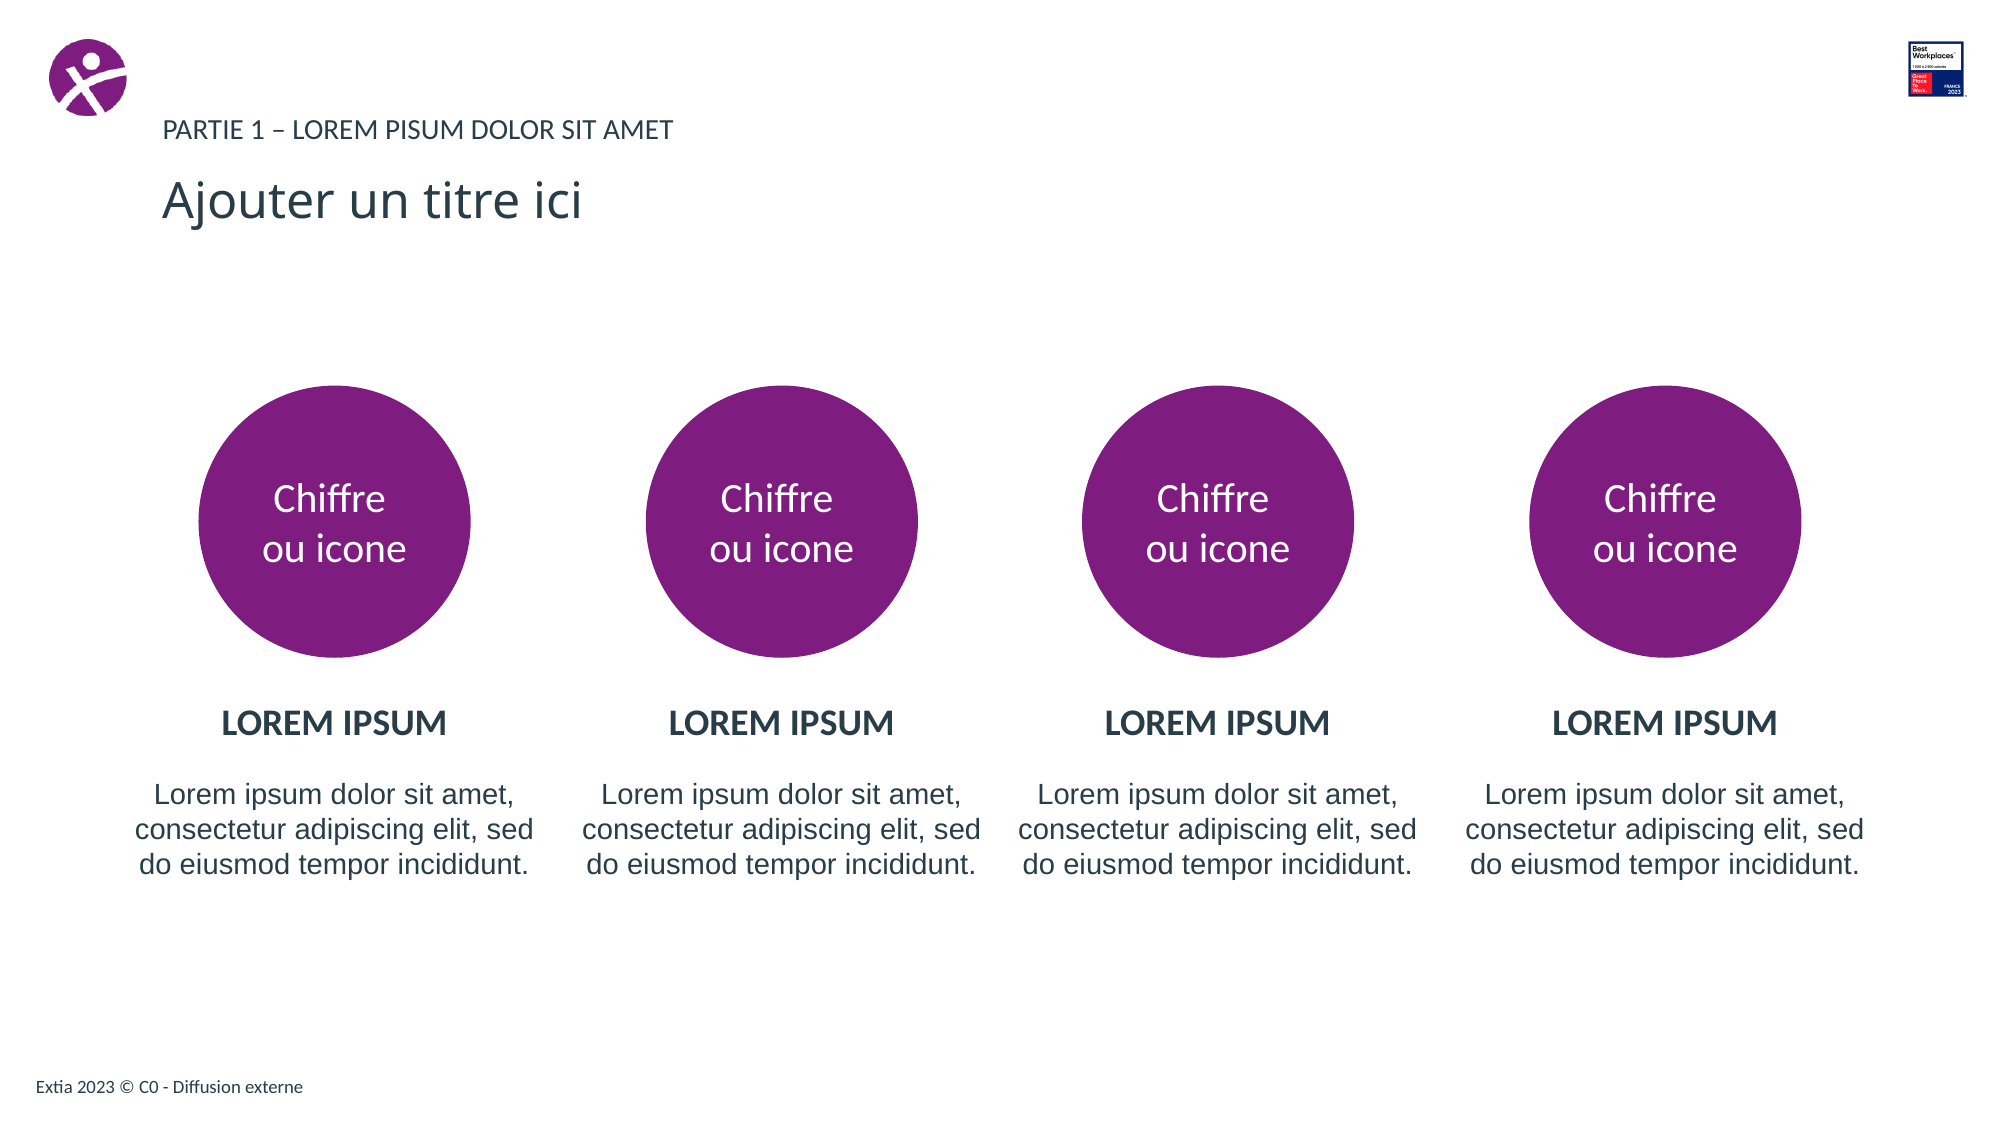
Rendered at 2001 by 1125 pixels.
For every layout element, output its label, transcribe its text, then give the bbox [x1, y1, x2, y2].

title Ajouter un titre ici [155, 167, 1141, 234]
text_box LOREM IPSUM [1026, 690, 1411, 751]
text_box [1082, 385, 1355, 658]
text_box LOREM IPSUM [1473, 690, 1858, 751]
text_box Chiffre ou icone [678, 463, 886, 579]
text_box Lorem ipsum dolor sit amet, consectetur adipiscing elit, sed do eiusmod tempor incididunt. [995, 767, 1441, 888]
picture [49, 39, 127, 116]
text_box Extia 2023 © C0 - Diffusion externe [20, 1066, 350, 1105]
text_box Chiffre ou icone [1561, 463, 1769, 579]
text_box PARTIE 1 – LOREM PISUM DOLOR SIT AMET [155, 107, 1141, 156]
text_box LOREM IPSUM [589, 690, 974, 751]
text_box [645, 385, 918, 658]
picture [1904, 37, 1968, 101]
text_box Lorem ipsum dolor sit amet, consectetur adipiscing elit, sed do eiusmod tempor incididunt. [111, 767, 558, 888]
text_box LOREM IPSUM [142, 690, 527, 751]
text_box Chiffre ou icone [1114, 463, 1322, 579]
text_box [1529, 385, 1802, 658]
text_box Lorem ipsum dolor sit amet, consectetur adipiscing elit, sed do eiusmod tempor incididunt. [558, 767, 995, 888]
text_box [198, 385, 471, 658]
text_box Lorem ipsum dolor sit amet, consectetur adipiscing elit, sed do eiusmod tempor incididunt. [1442, 767, 1889, 888]
text_box Chiffre ou icone [230, 463, 439, 579]
